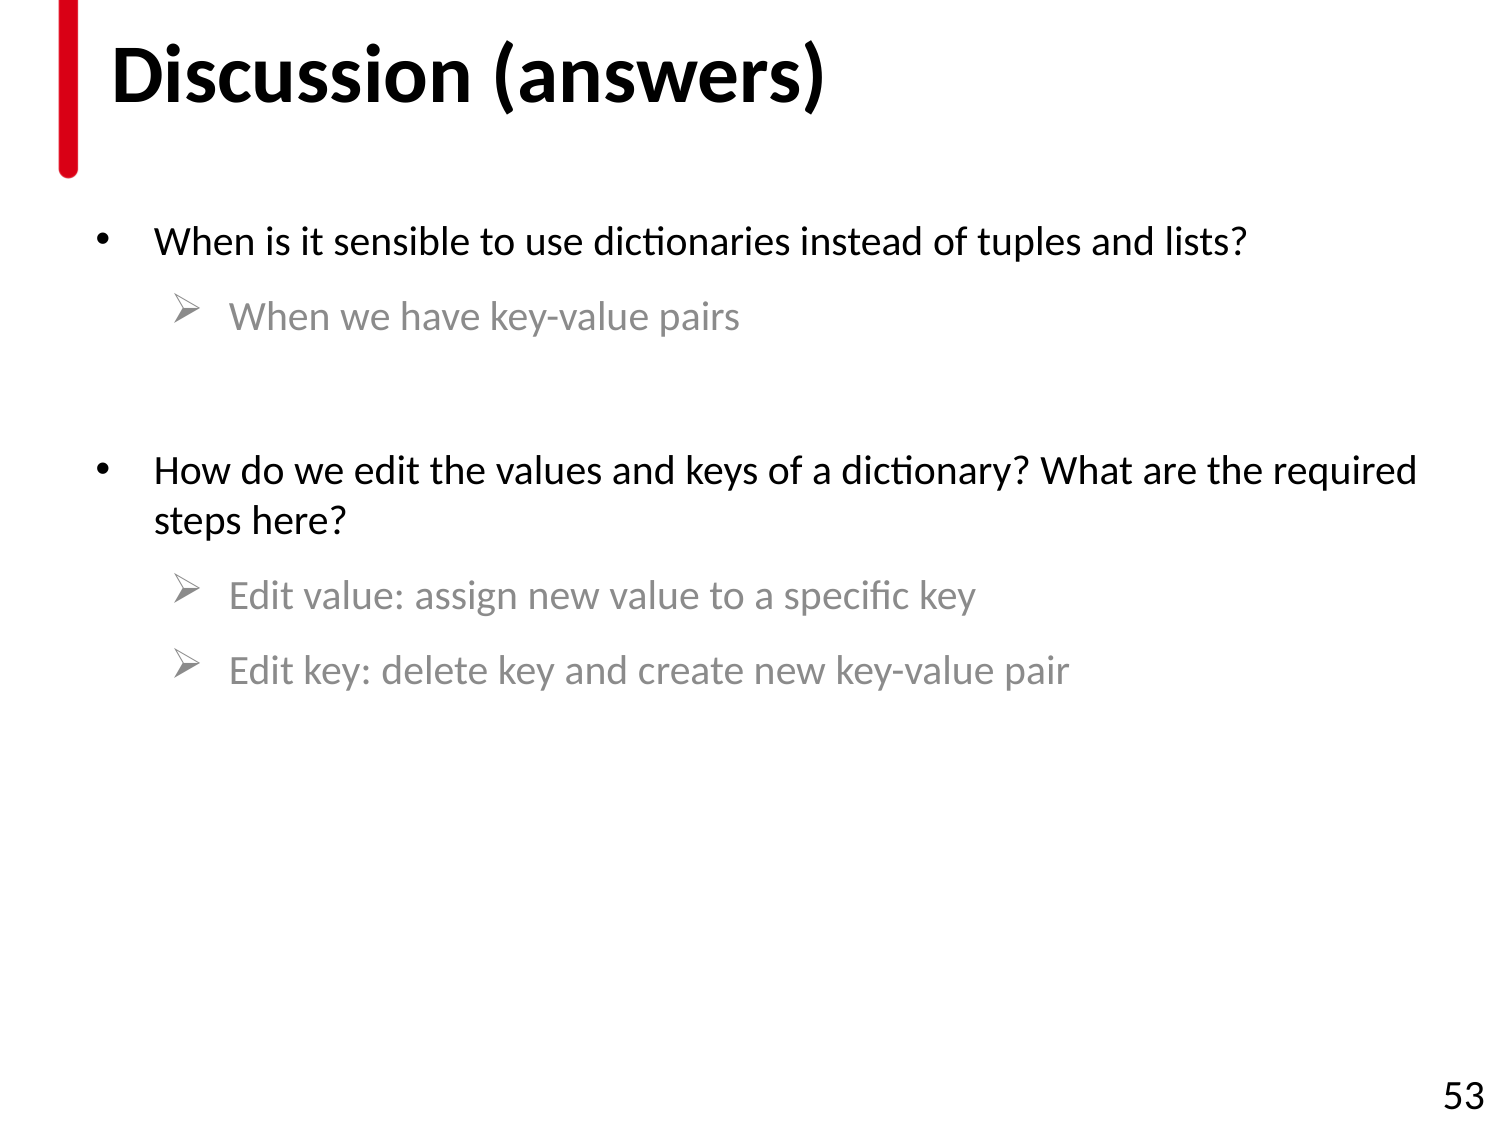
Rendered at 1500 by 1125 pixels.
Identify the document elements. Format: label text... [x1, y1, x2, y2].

list When is it sensible to use dictionaries instead of tuples and lists? When we have key-value pairs How do we edit the values and keys of a dictionary? What are the required steps here? Edit value: assign new value to a specific key Edit key: delete key and create new key-value pair [80, 206, 1470, 701]
title Discussion (answers) [96, 0, 1425, 138]
picture [57, 0, 81, 200]
